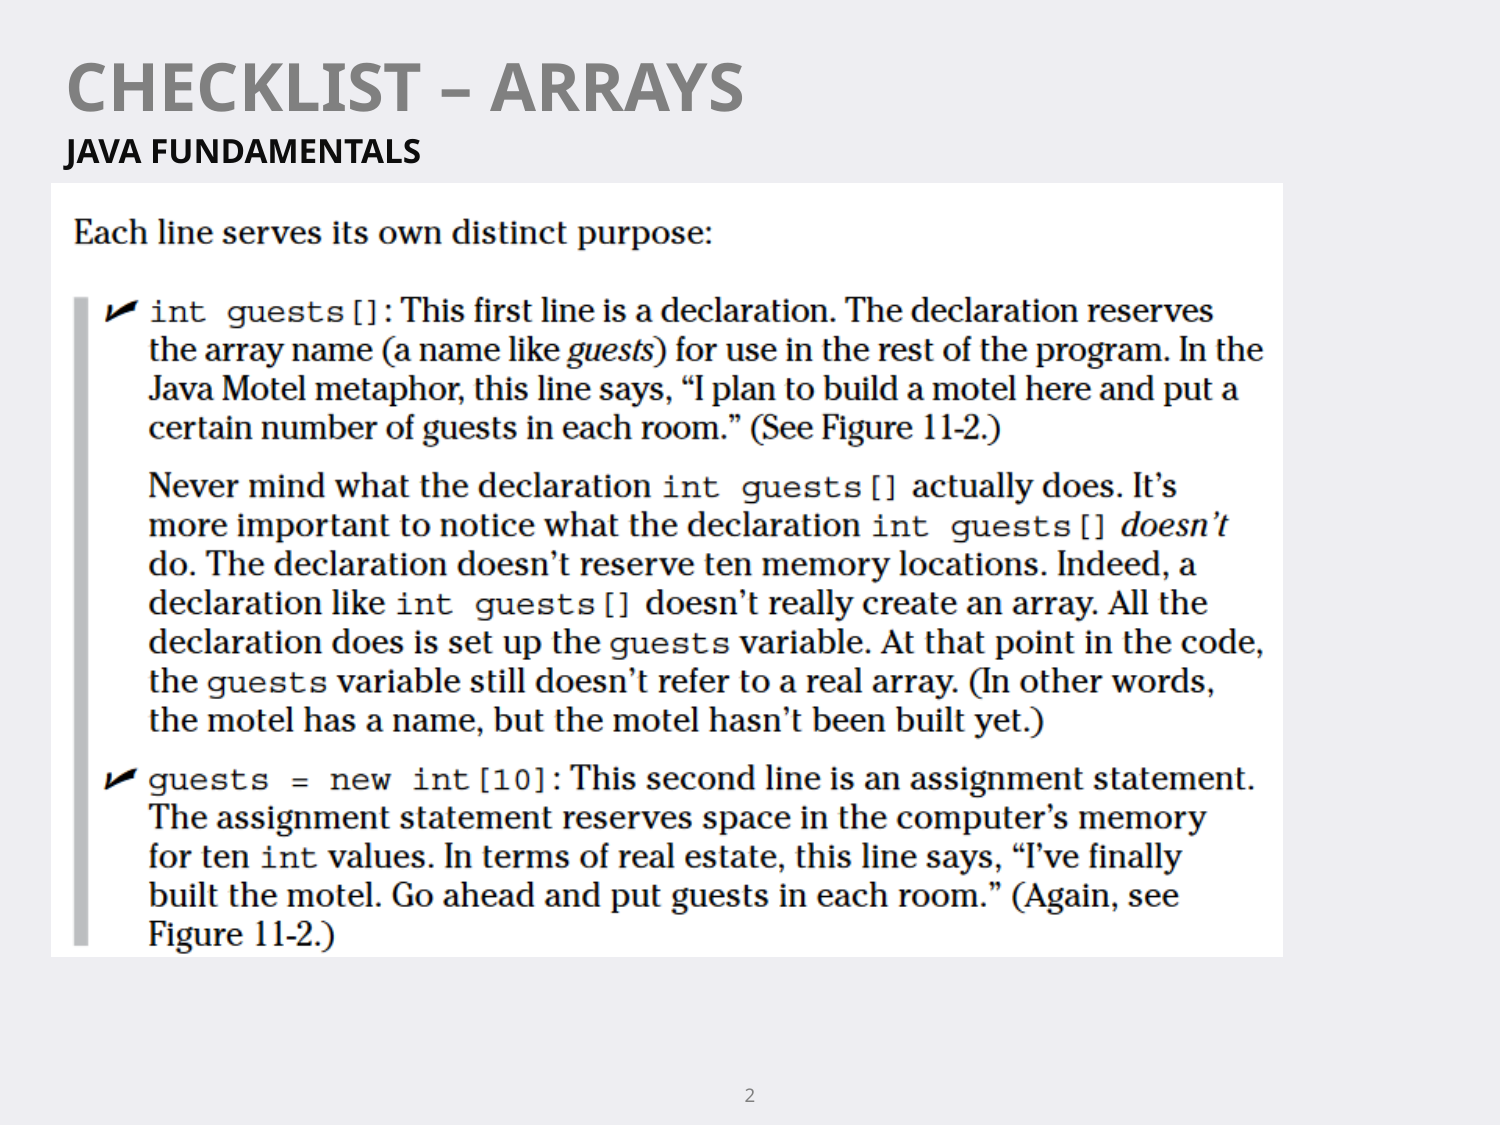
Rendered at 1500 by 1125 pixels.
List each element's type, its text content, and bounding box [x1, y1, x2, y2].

picture [50, 183, 1283, 957]
list CHECKLIST – ARRAYS [51, 45, 1338, 125]
slide_number 2 [712, 1065, 788, 1125]
list JAVA FUNDAMENTALS [51, 125, 752, 175]
